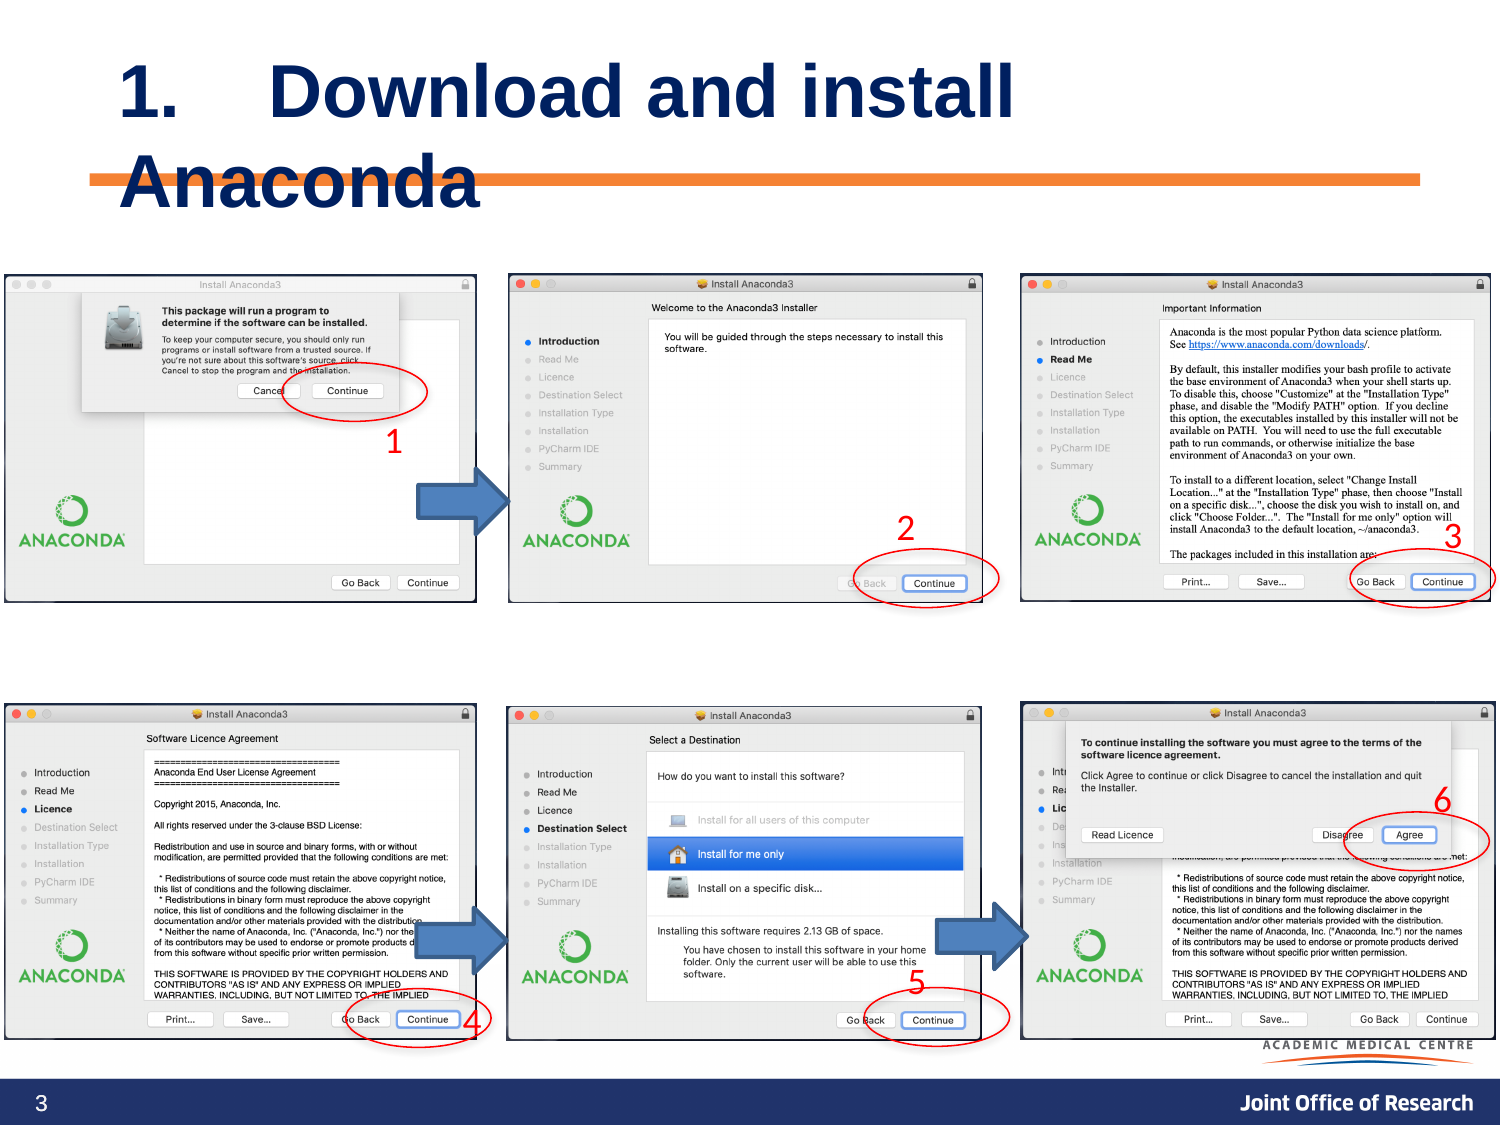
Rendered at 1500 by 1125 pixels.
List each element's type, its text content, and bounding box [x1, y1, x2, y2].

text_box [988, 995, 1011, 1039]
title 1. Download and install Anaconda [103, 51, 1397, 215]
picture [0, 964, 1500, 1125]
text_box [4, 273, 1496, 970]
text_box 4 [447, 989, 538, 1050]
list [1019, 977, 1496, 1040]
